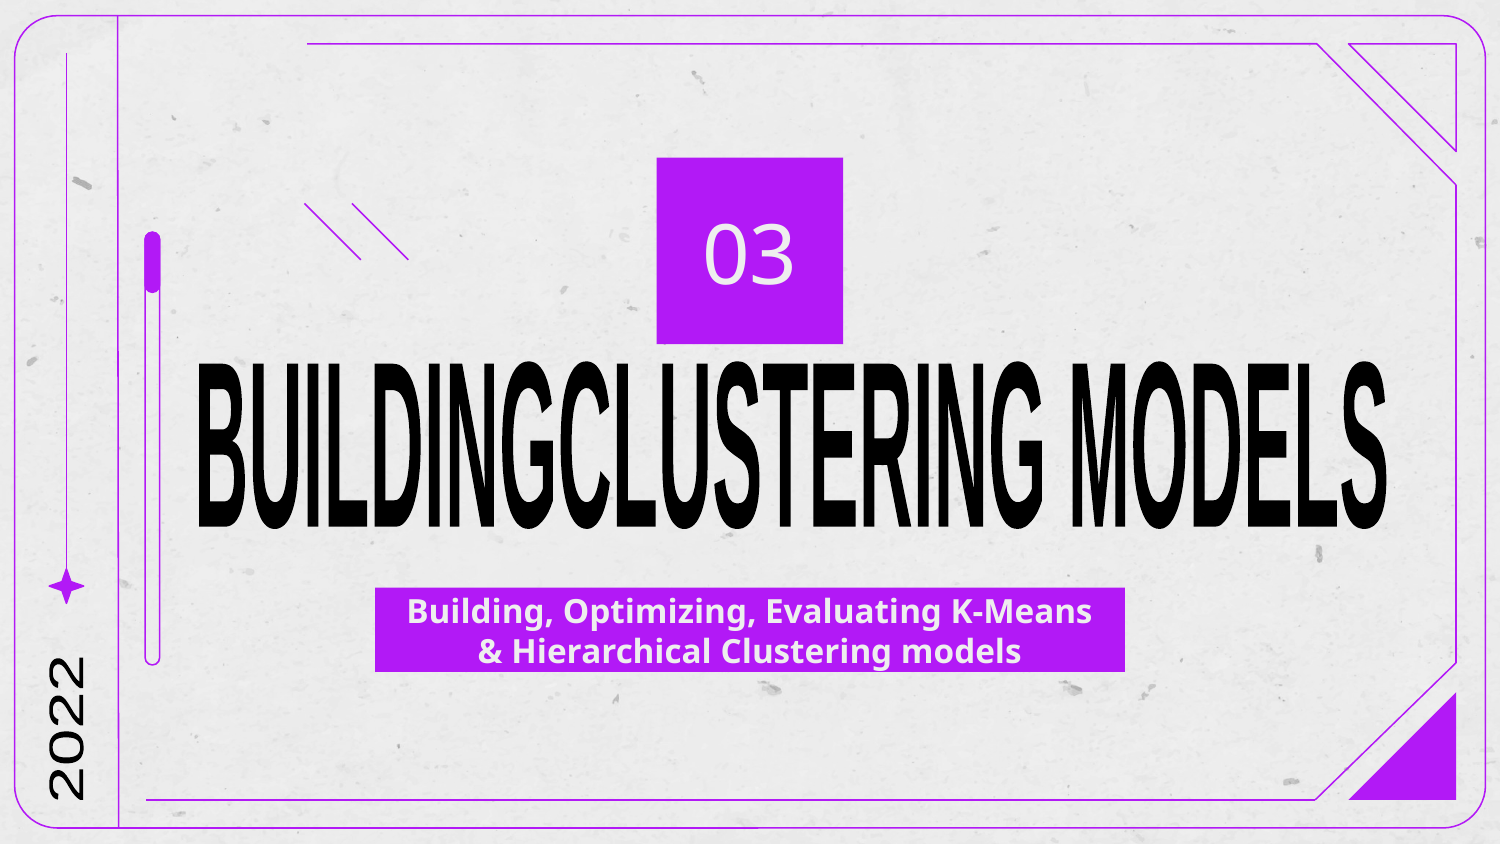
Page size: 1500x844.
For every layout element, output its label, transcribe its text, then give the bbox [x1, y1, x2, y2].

subtitle Building, Optimizing, Evaluating K-Means & Hierarchical Clustering models [375, 587, 1125, 672]
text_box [304, 203, 409, 261]
title 03 [656, 157, 844, 345]
text_box [71, 581, 84, 591]
text_box [49, 581, 62, 591]
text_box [144, 231, 160, 666]
